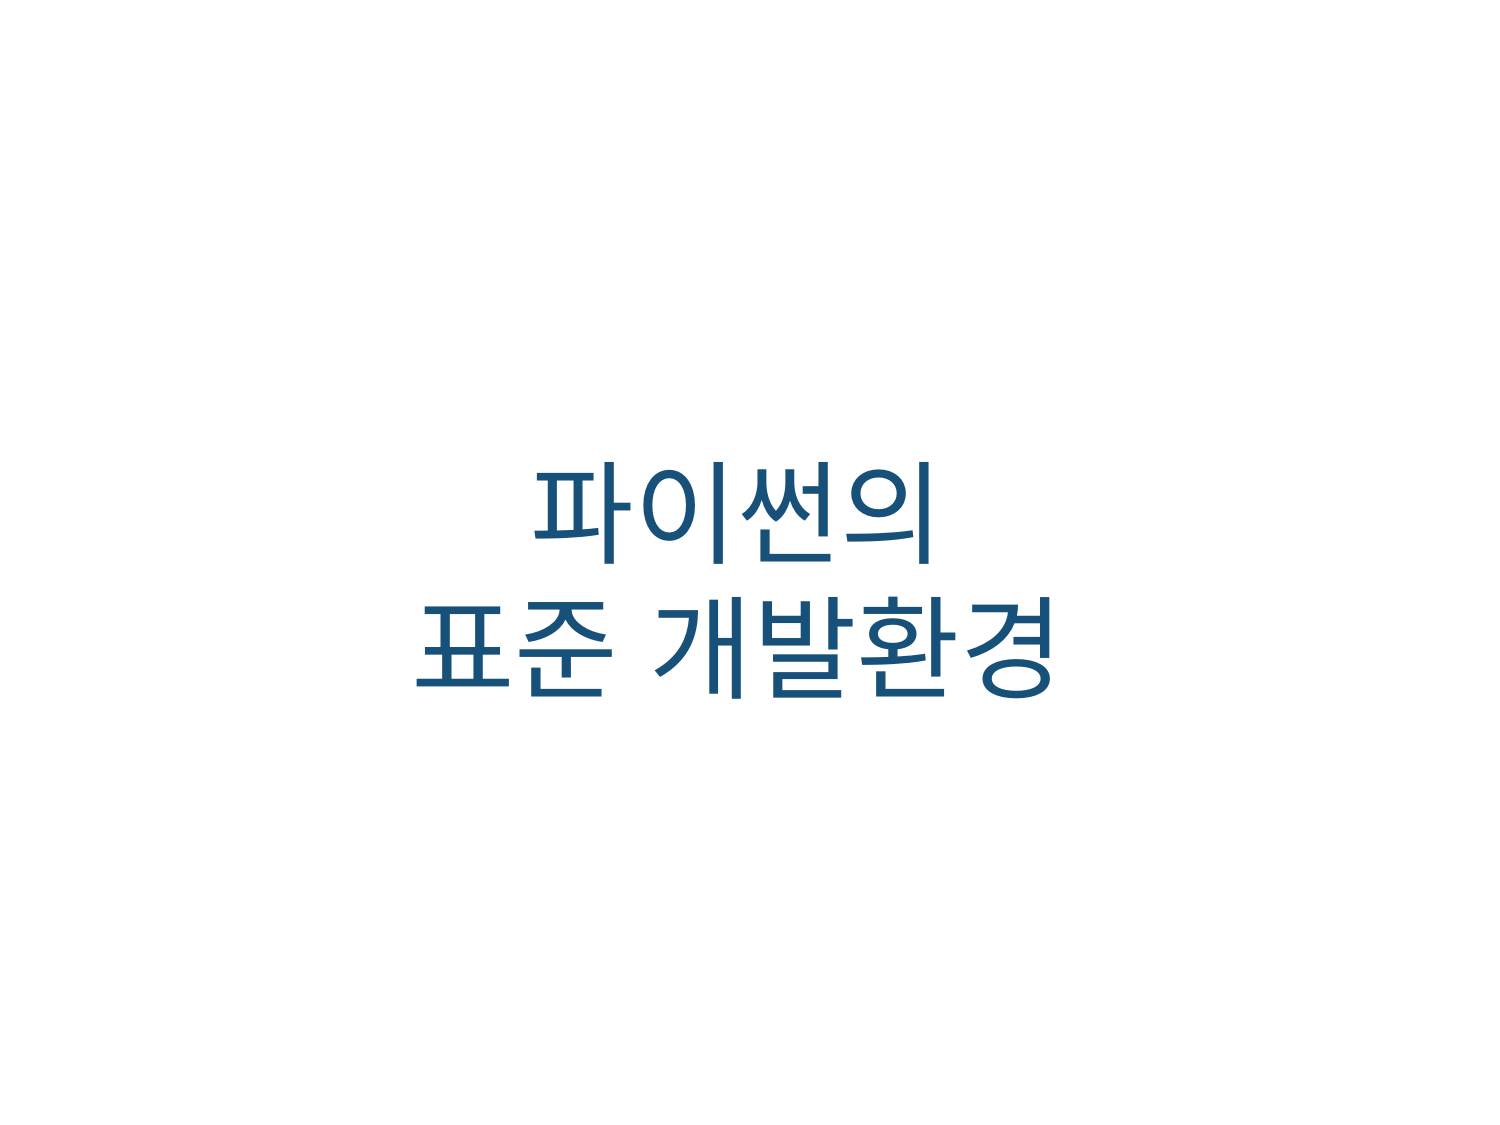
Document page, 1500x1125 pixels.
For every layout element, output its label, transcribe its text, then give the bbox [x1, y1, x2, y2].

text_box 파이썬의 표준 개발환경 [396, 435, 1079, 721]
